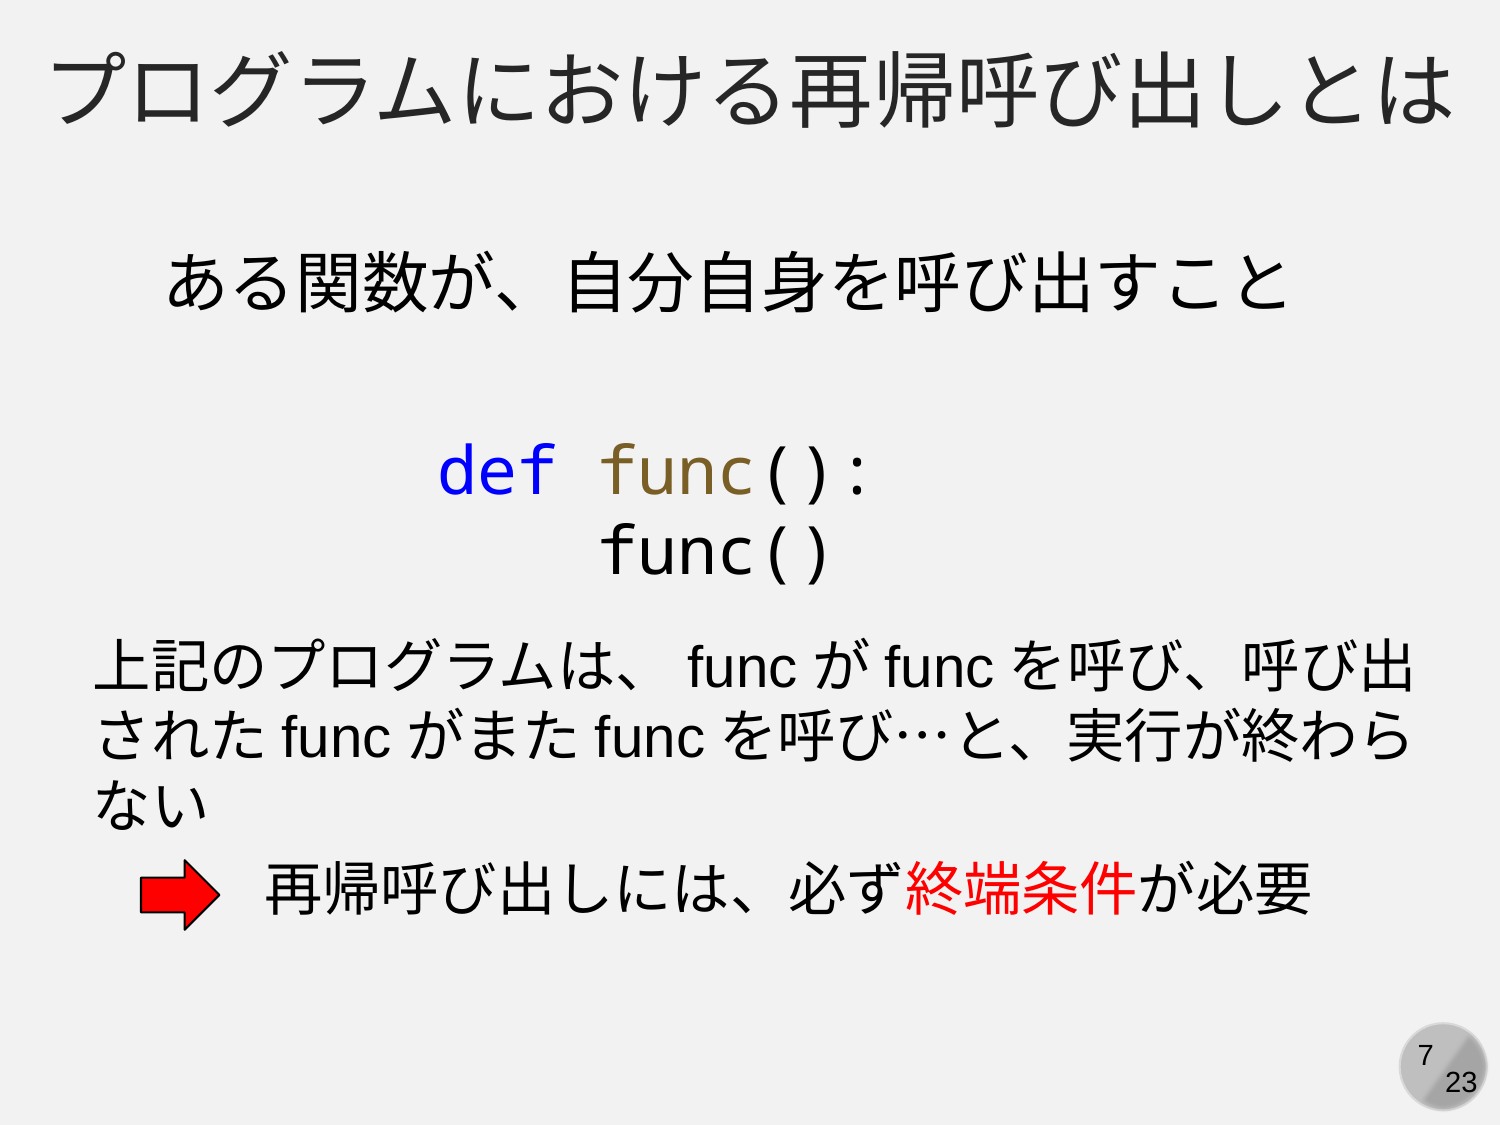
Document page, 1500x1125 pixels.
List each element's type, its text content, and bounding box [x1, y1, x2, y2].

text_box [139, 859, 221, 931]
text_box def func(): func() [423, 420, 919, 596]
text_box 上記のプログラムは、funcがfuncを呼び、呼び出されたfuncがまたfuncを呼び…と、実行が終わらない [78, 621, 1457, 847]
text_box 再帰呼び出しには、必ず終端条件が必要 [249, 845, 1328, 930]
list プログラムにおける再帰呼び出しとは [0, 31, 1500, 155]
text_box ある関数が、自分自身を呼び出すこと [147, 233, 1311, 328]
